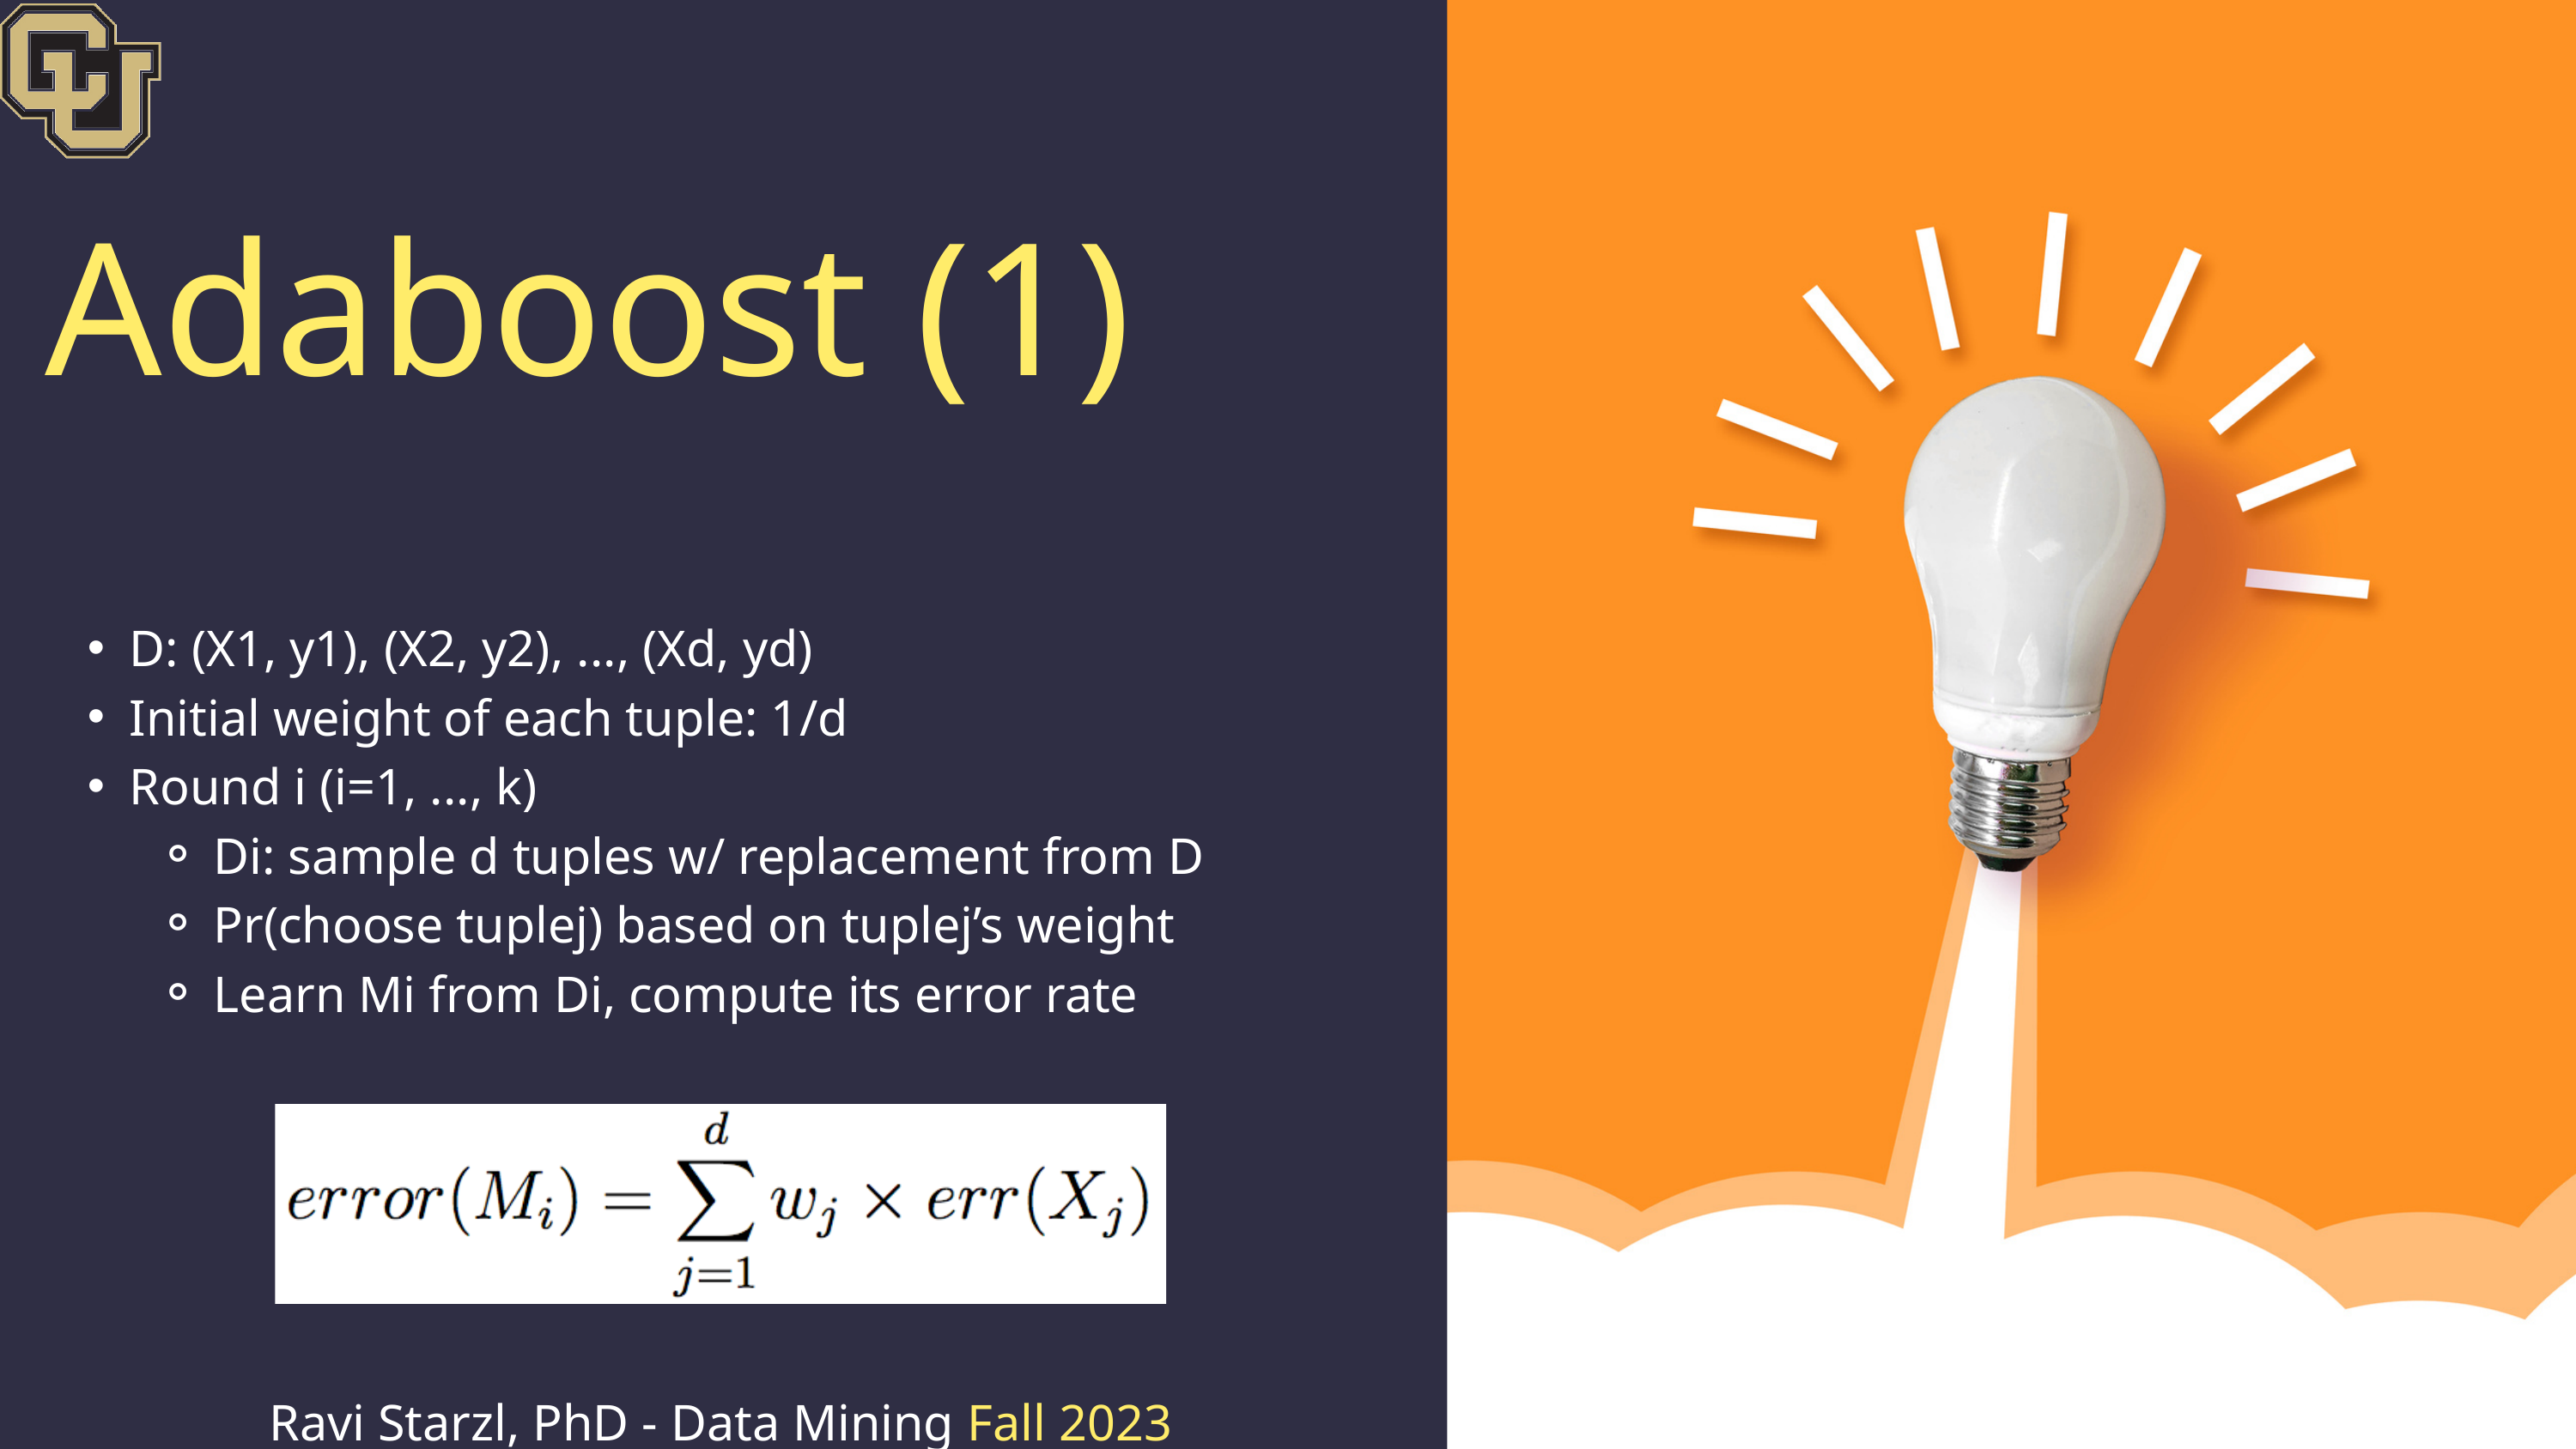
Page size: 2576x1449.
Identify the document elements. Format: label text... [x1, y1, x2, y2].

text_box D: (X1, y1), (X2, y2), ..., (Xd, yd) Initial weight of each tuple: 1/d Round i (i=1, ..., k) Di: sample d tuples w/ replacement from D Pr(choose tuplej) based on tuplej’s weight Learn Mi from Di, compute its error rate [45, 607, 1372, 1023]
text_box [275, 1104, 1167, 1304]
text_box [1447, 0, 2576, 1449]
text_box Ravi Starzl, PhD - Data Mining Fall 2023 [248, 1381, 1193, 1449]
text_box [0, 0, 171, 164]
text_box Adaboost (1) [45, 246, 1432, 413]
